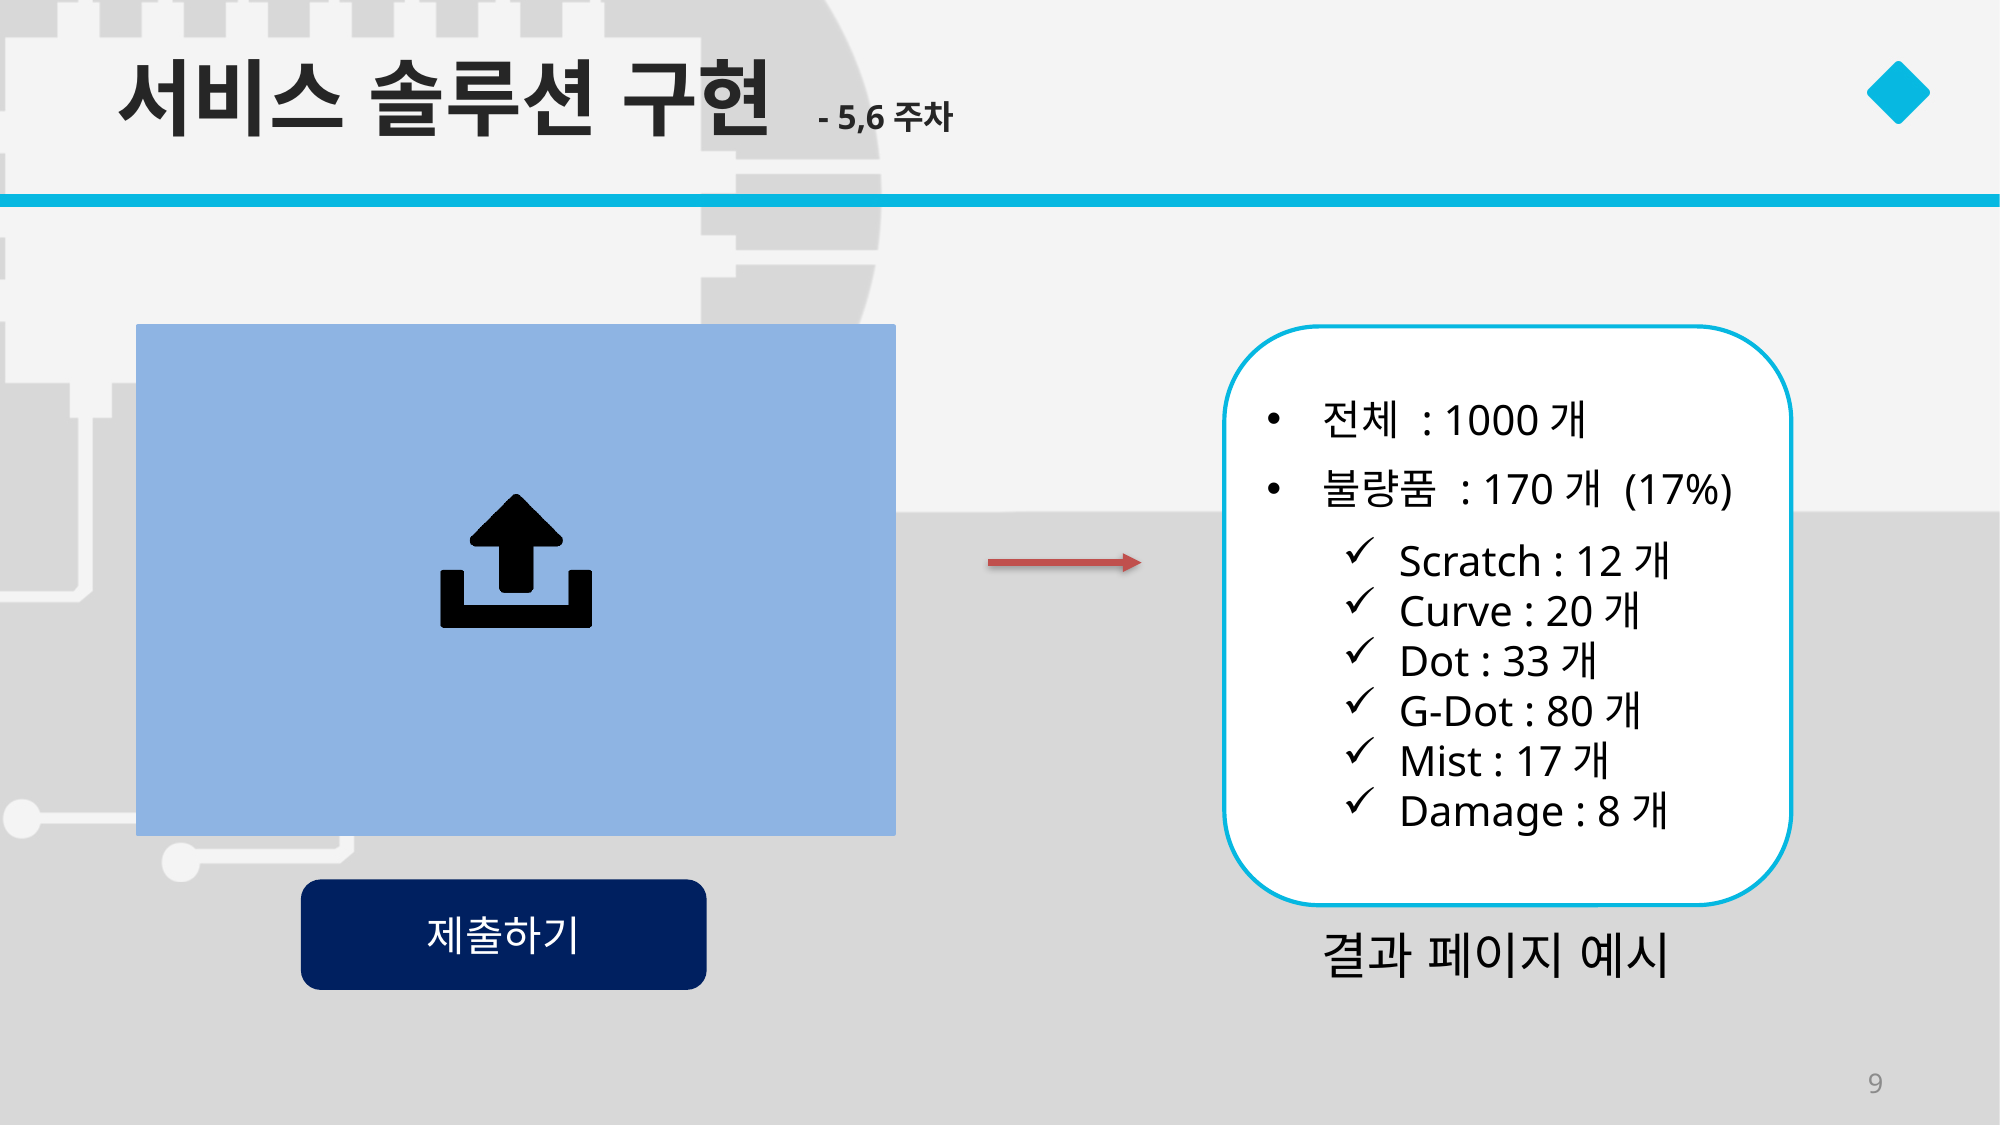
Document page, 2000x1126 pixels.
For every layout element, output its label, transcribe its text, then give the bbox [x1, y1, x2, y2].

text_box 결과 페이지 예시 [1307, 916, 1697, 992]
slide_number 9 [1433, 1066, 1900, 1103]
text_box Scratch : 12개 Curve : 20개 Dot : 33개 G-Dot : 80개 Mist : 17개 Damage : 8개 [1327, 527, 1688, 842]
text_box 전체 : 1000개 불량품 : 170개 (17%) [1222, 324, 1794, 908]
text_box [136, 324, 896, 836]
picture [0, 0, 2000, 193]
title 서비스 솔루션 구현 - 5,6주차 [99, 31, 1900, 163]
text_box 제출하기 [300, 879, 707, 990]
picture [0, 208, 2000, 1125]
